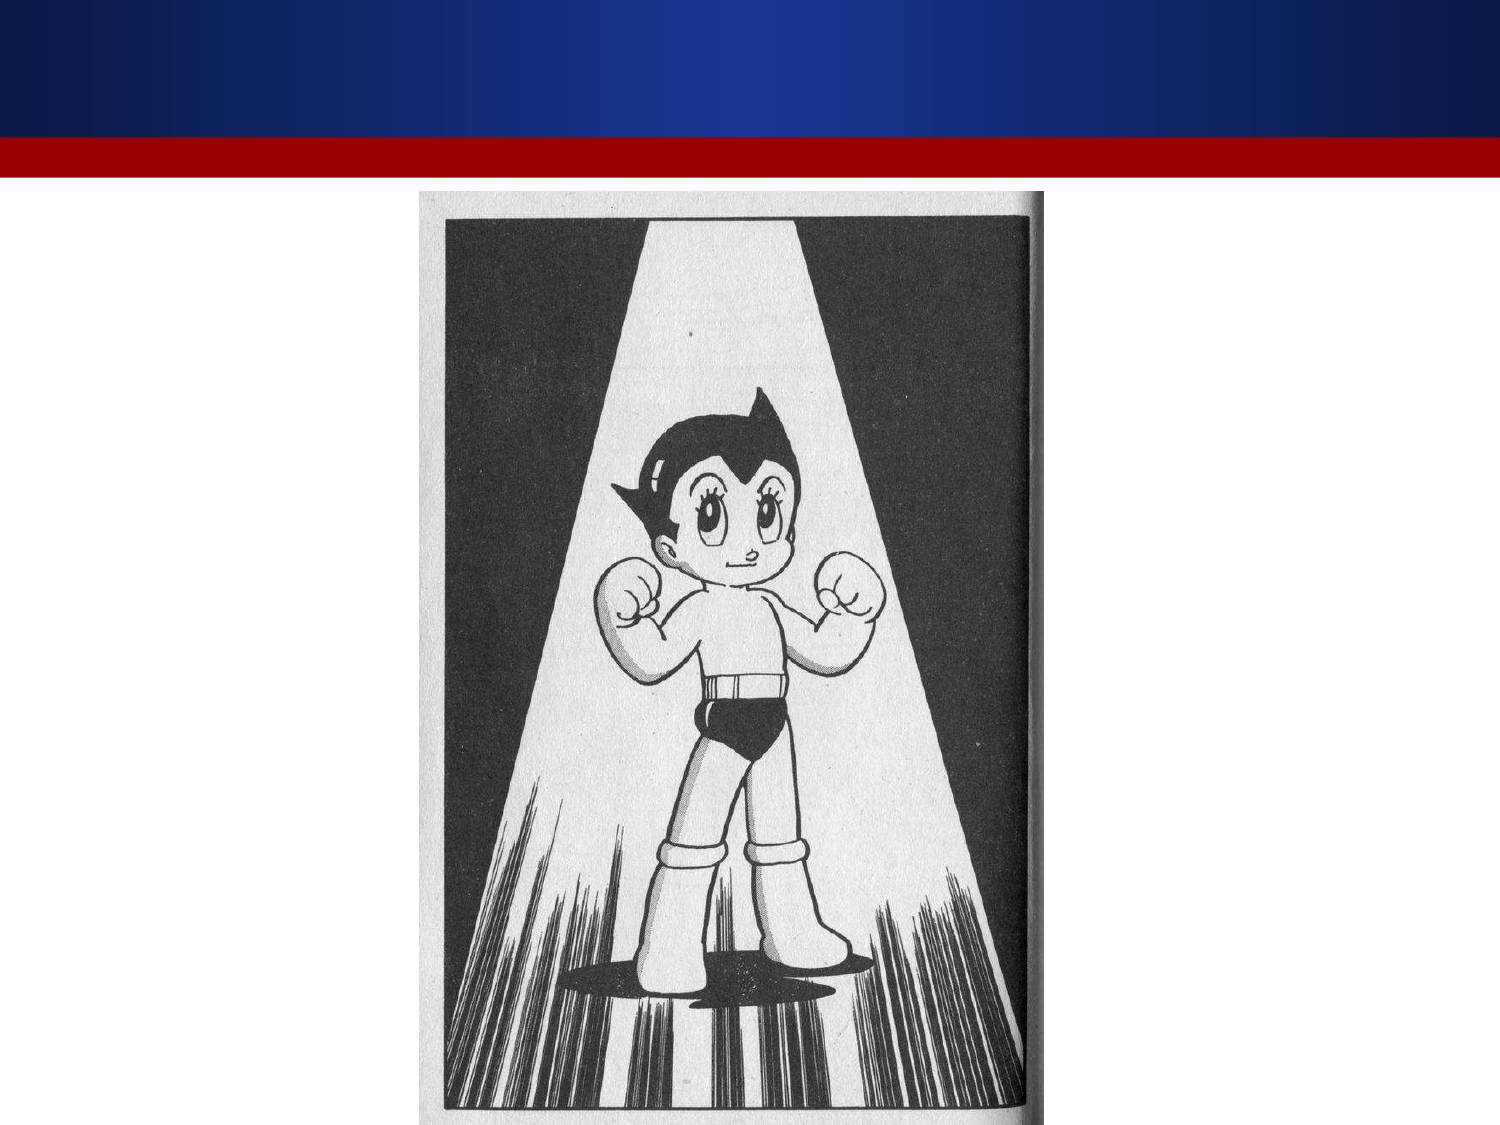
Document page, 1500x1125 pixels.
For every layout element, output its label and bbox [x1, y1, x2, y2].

picture [418, 191, 1044, 1125]
